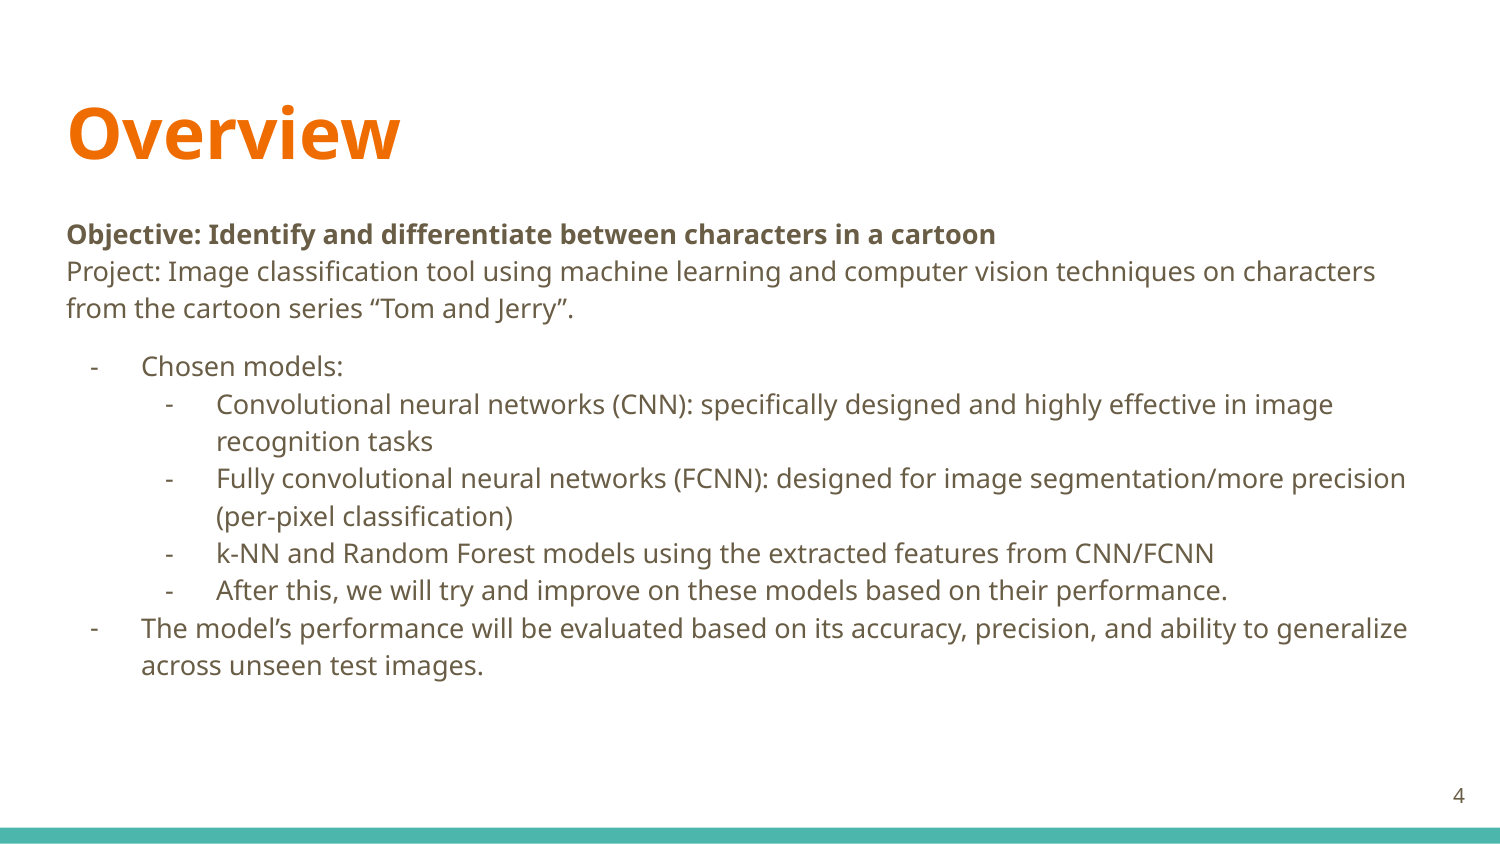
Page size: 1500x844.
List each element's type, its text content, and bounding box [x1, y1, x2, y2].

slide_number ‹#› [1389, 764, 1480, 830]
list Objective: Identify and differentiate between characters in a cartoon Project: Image classification tool using machine learning and computer vision techniques on characters from the cartoon series “Tom and Jerry”. Chosen models: Convolutional neural networks (CNN): specifically designed and highly effective in image recognition tasks Fully convolutional neural networks (FCNN): designed for image segmentation/more precision (per-pixel classification) k-NN and Random Forest models using the extracted features from CNN/FCNN After this, we will try and improve on these models based on their performance. The model’s performance will be evaluated based on its accuracy, precision, and ability to generalize across unseen test images. [51, 197, 1449, 739]
title Overview [51, 72, 1449, 189]
